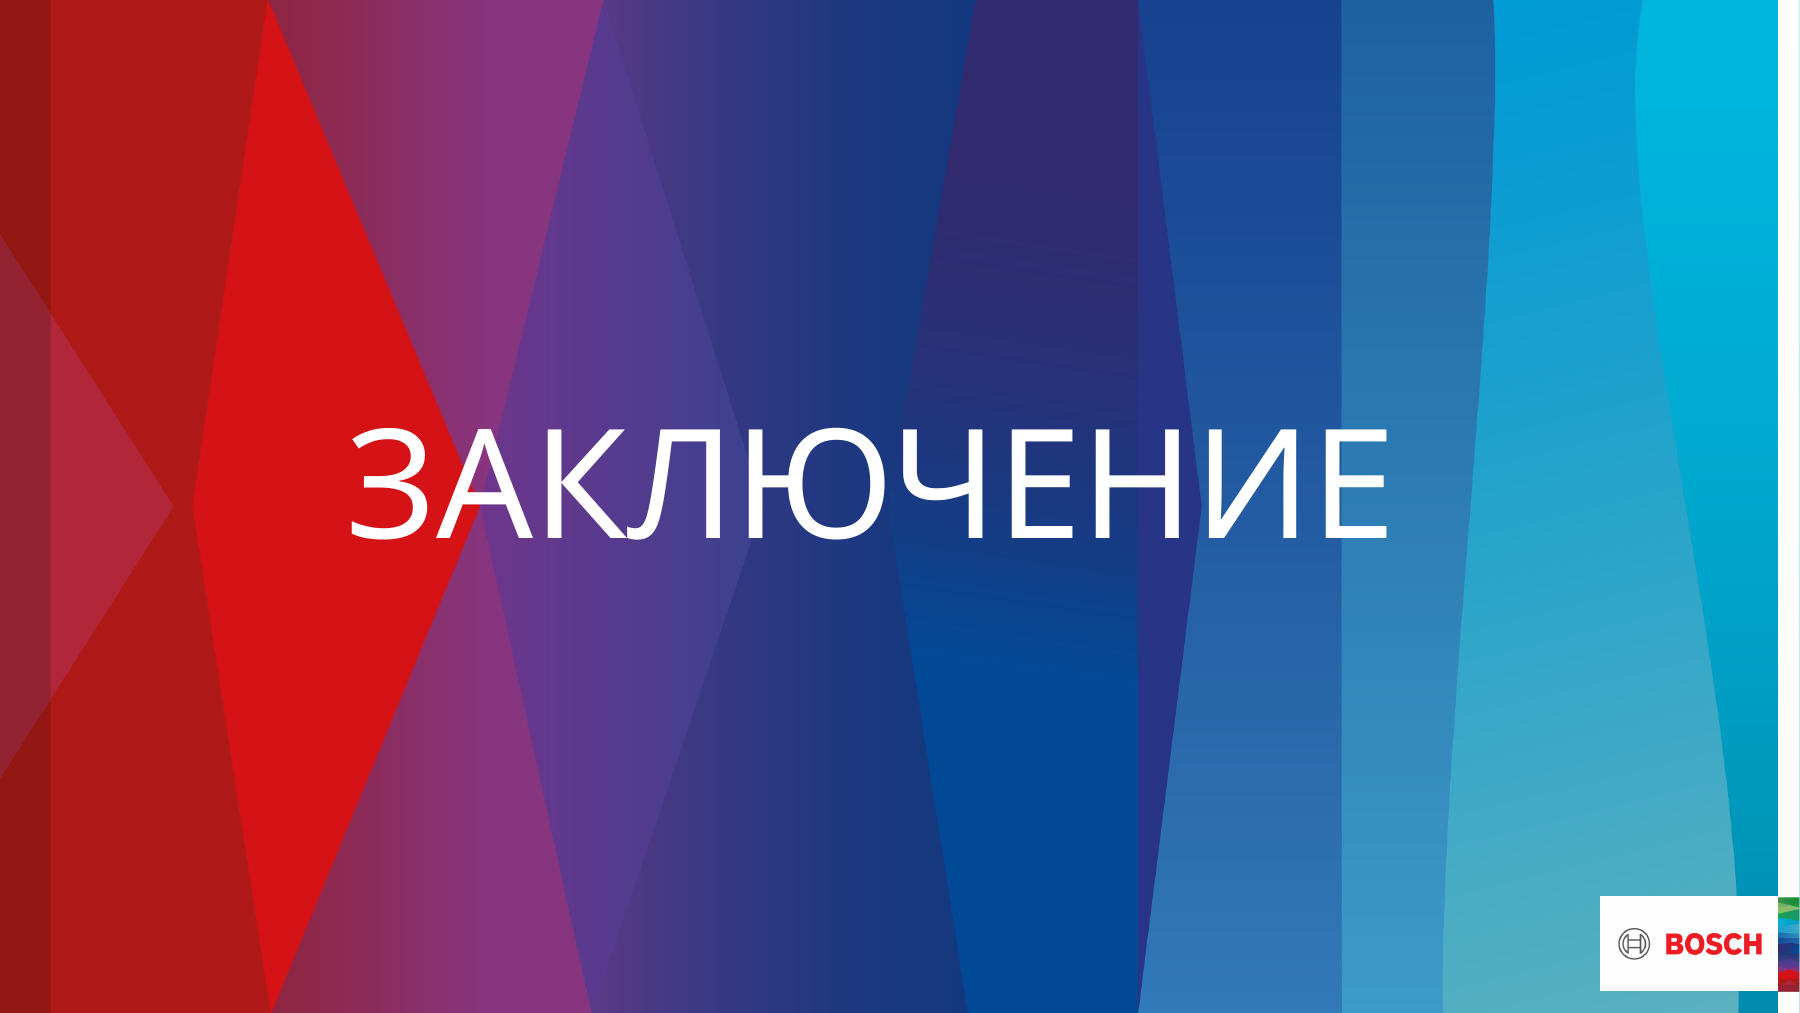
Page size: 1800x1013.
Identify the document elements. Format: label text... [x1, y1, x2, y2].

title Заключение [346, 406, 1453, 606]
picture [0, 0, 1800, 1013]
